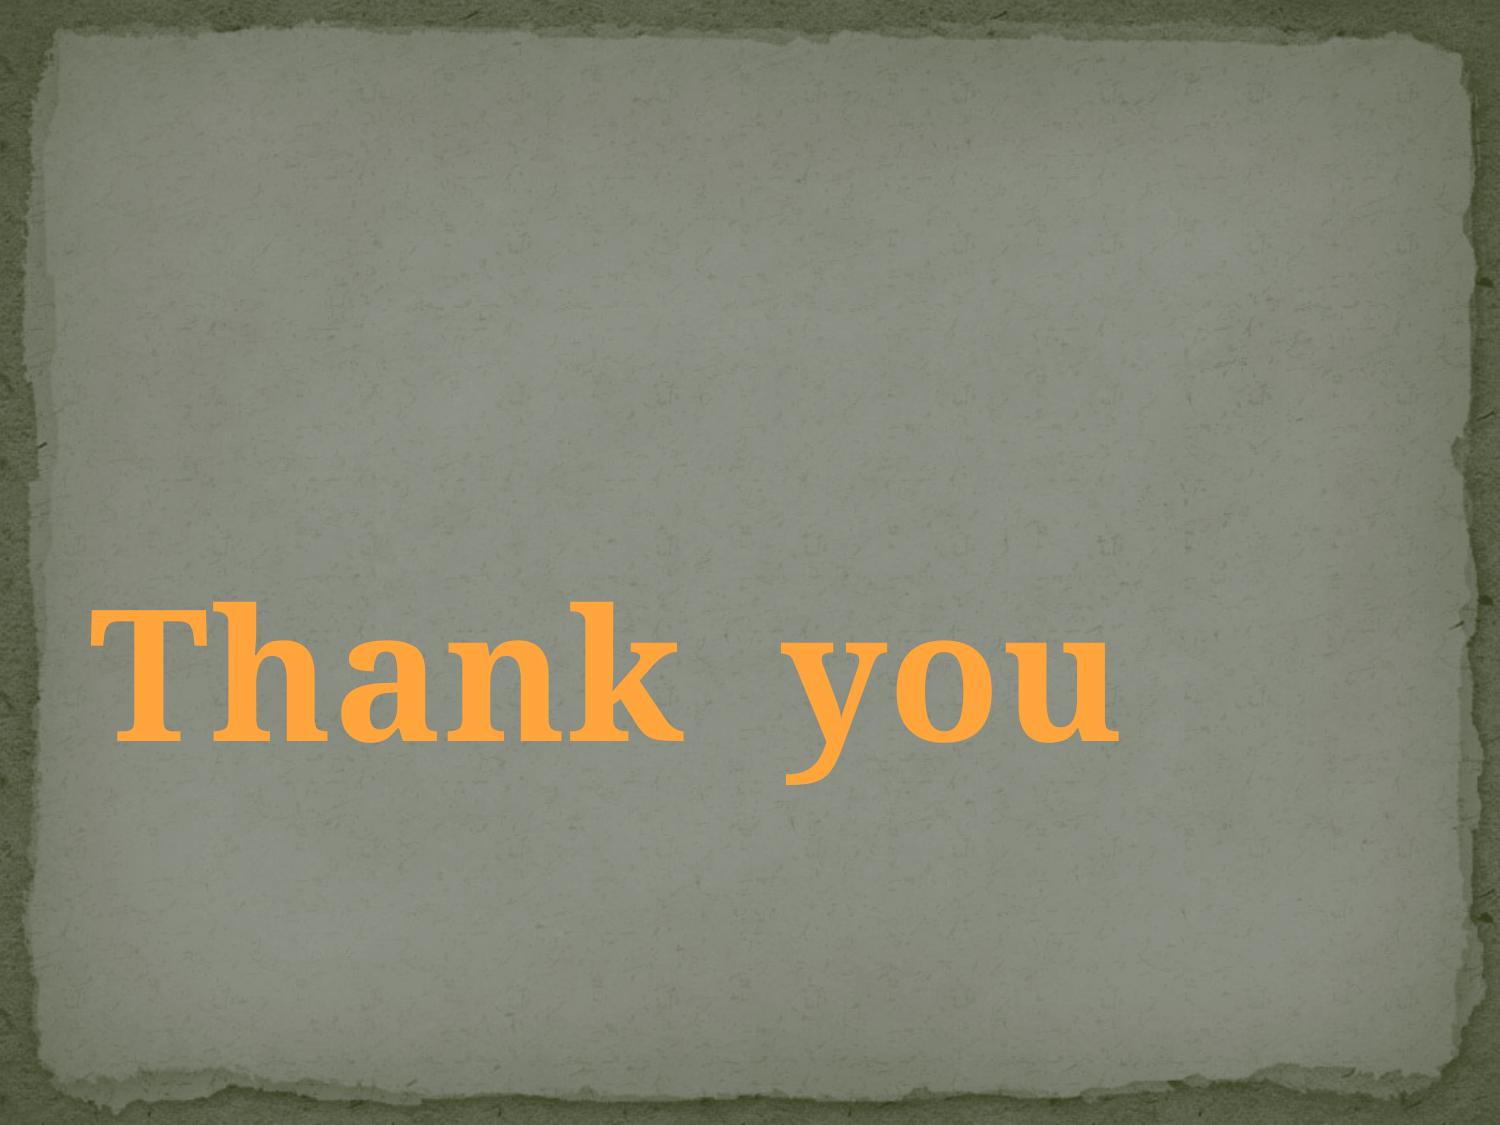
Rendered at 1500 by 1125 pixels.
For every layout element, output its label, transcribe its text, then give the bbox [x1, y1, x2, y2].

title Thank you [74, 24, 1425, 786]
